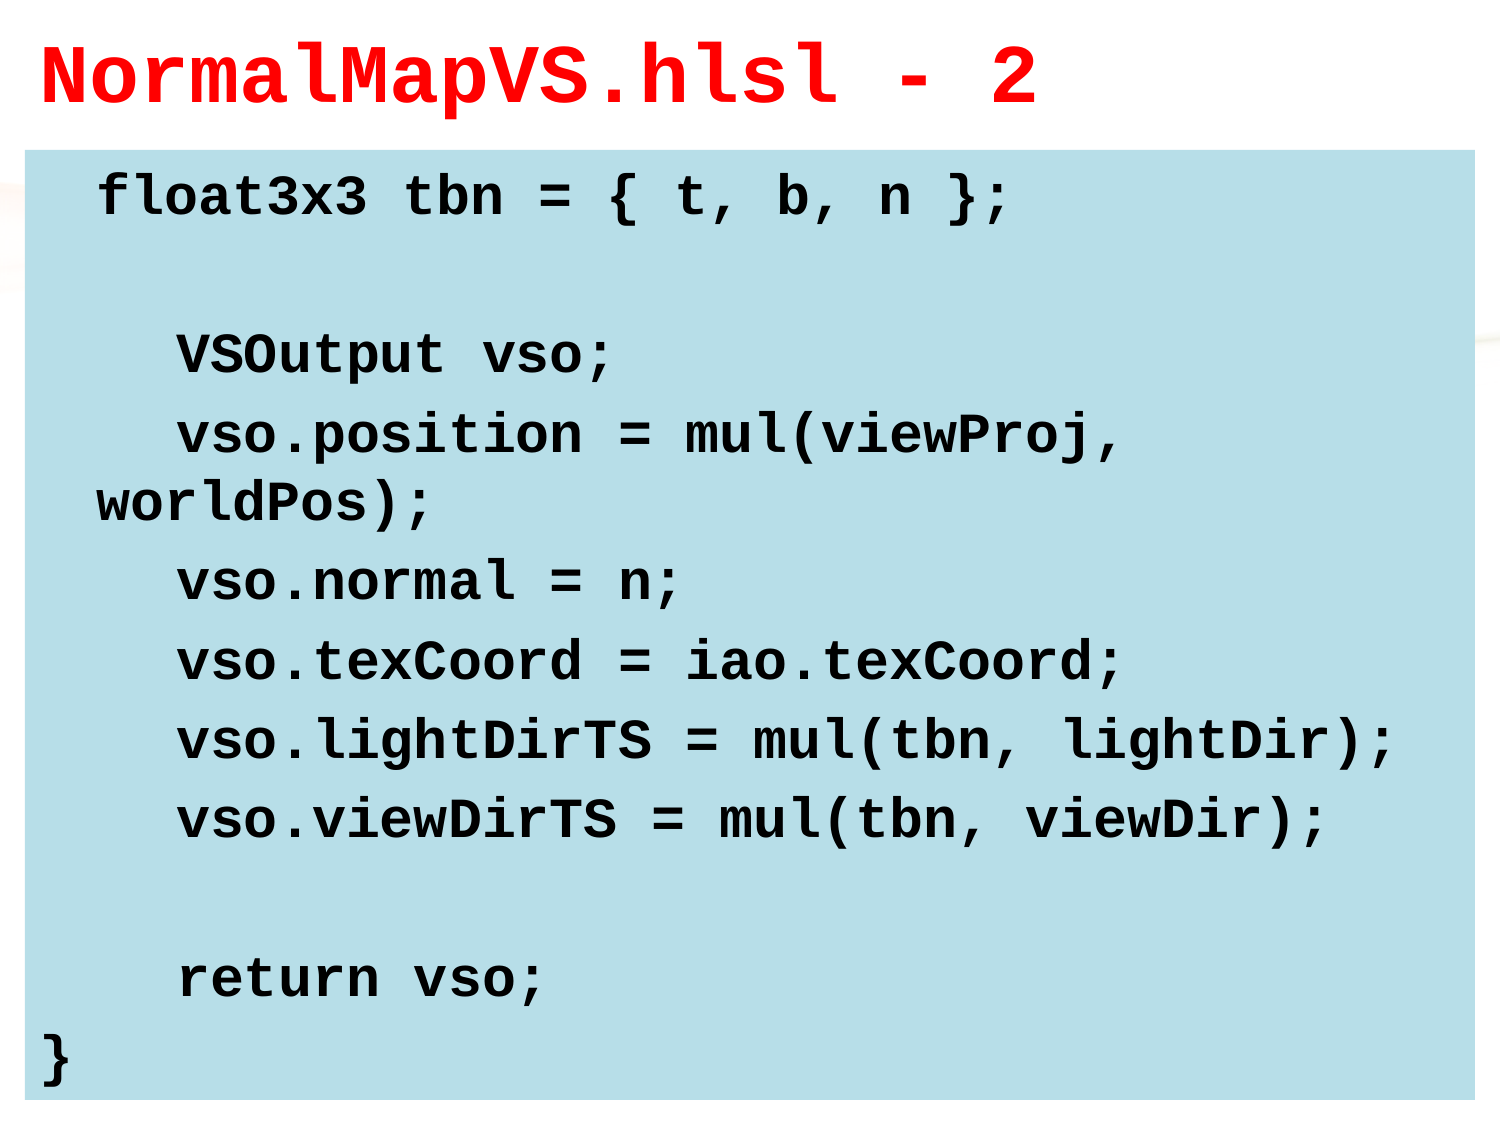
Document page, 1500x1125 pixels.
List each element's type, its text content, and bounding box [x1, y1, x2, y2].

title NormalMapVS.hlsl - 2 [24, 12, 1475, 125]
list float3x3 tbn = { t, b, n }; VSOutput vso; vso.position = mul(viewProj, worldPos); vso.normal = n; vso.texCoord = iao.texCoord; vso.lightDirTS = mul(tbn, lightDir); vso.viewDirTS = mul(tbn, viewDir); return vso; } [24, 149, 1475, 1100]
